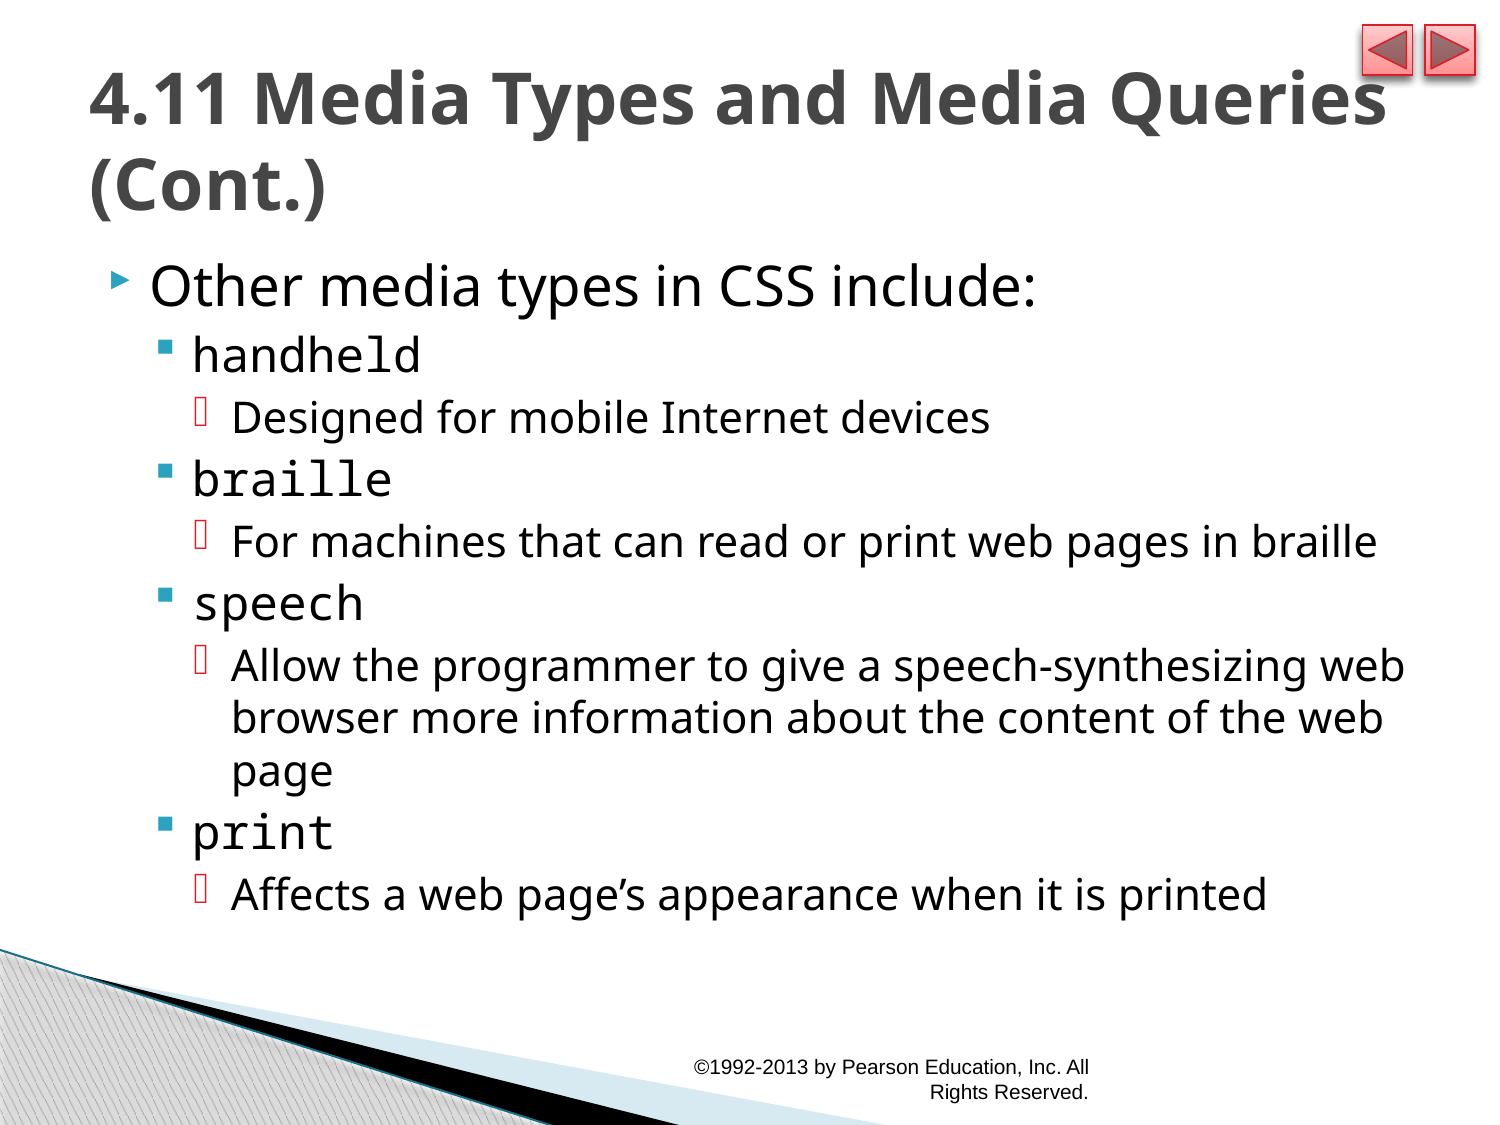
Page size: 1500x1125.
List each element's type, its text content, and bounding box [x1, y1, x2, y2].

footer ©1992-2013 by Pearson Education, Inc. All Rights Reserved. [675, 1051, 1105, 1112]
title 4.11 Media Types and Media Queries (Cont.) [75, 45, 1425, 233]
list Other media types in CSS include: handheld Designed for mobile Internet devices braille For machines that can read or print web pages in braille speech Allow the programmer to give a speech-synthesizing web browser more information about the content of the web page print Affects a web page’s appearance when it is printed [75, 242, 1425, 986]
